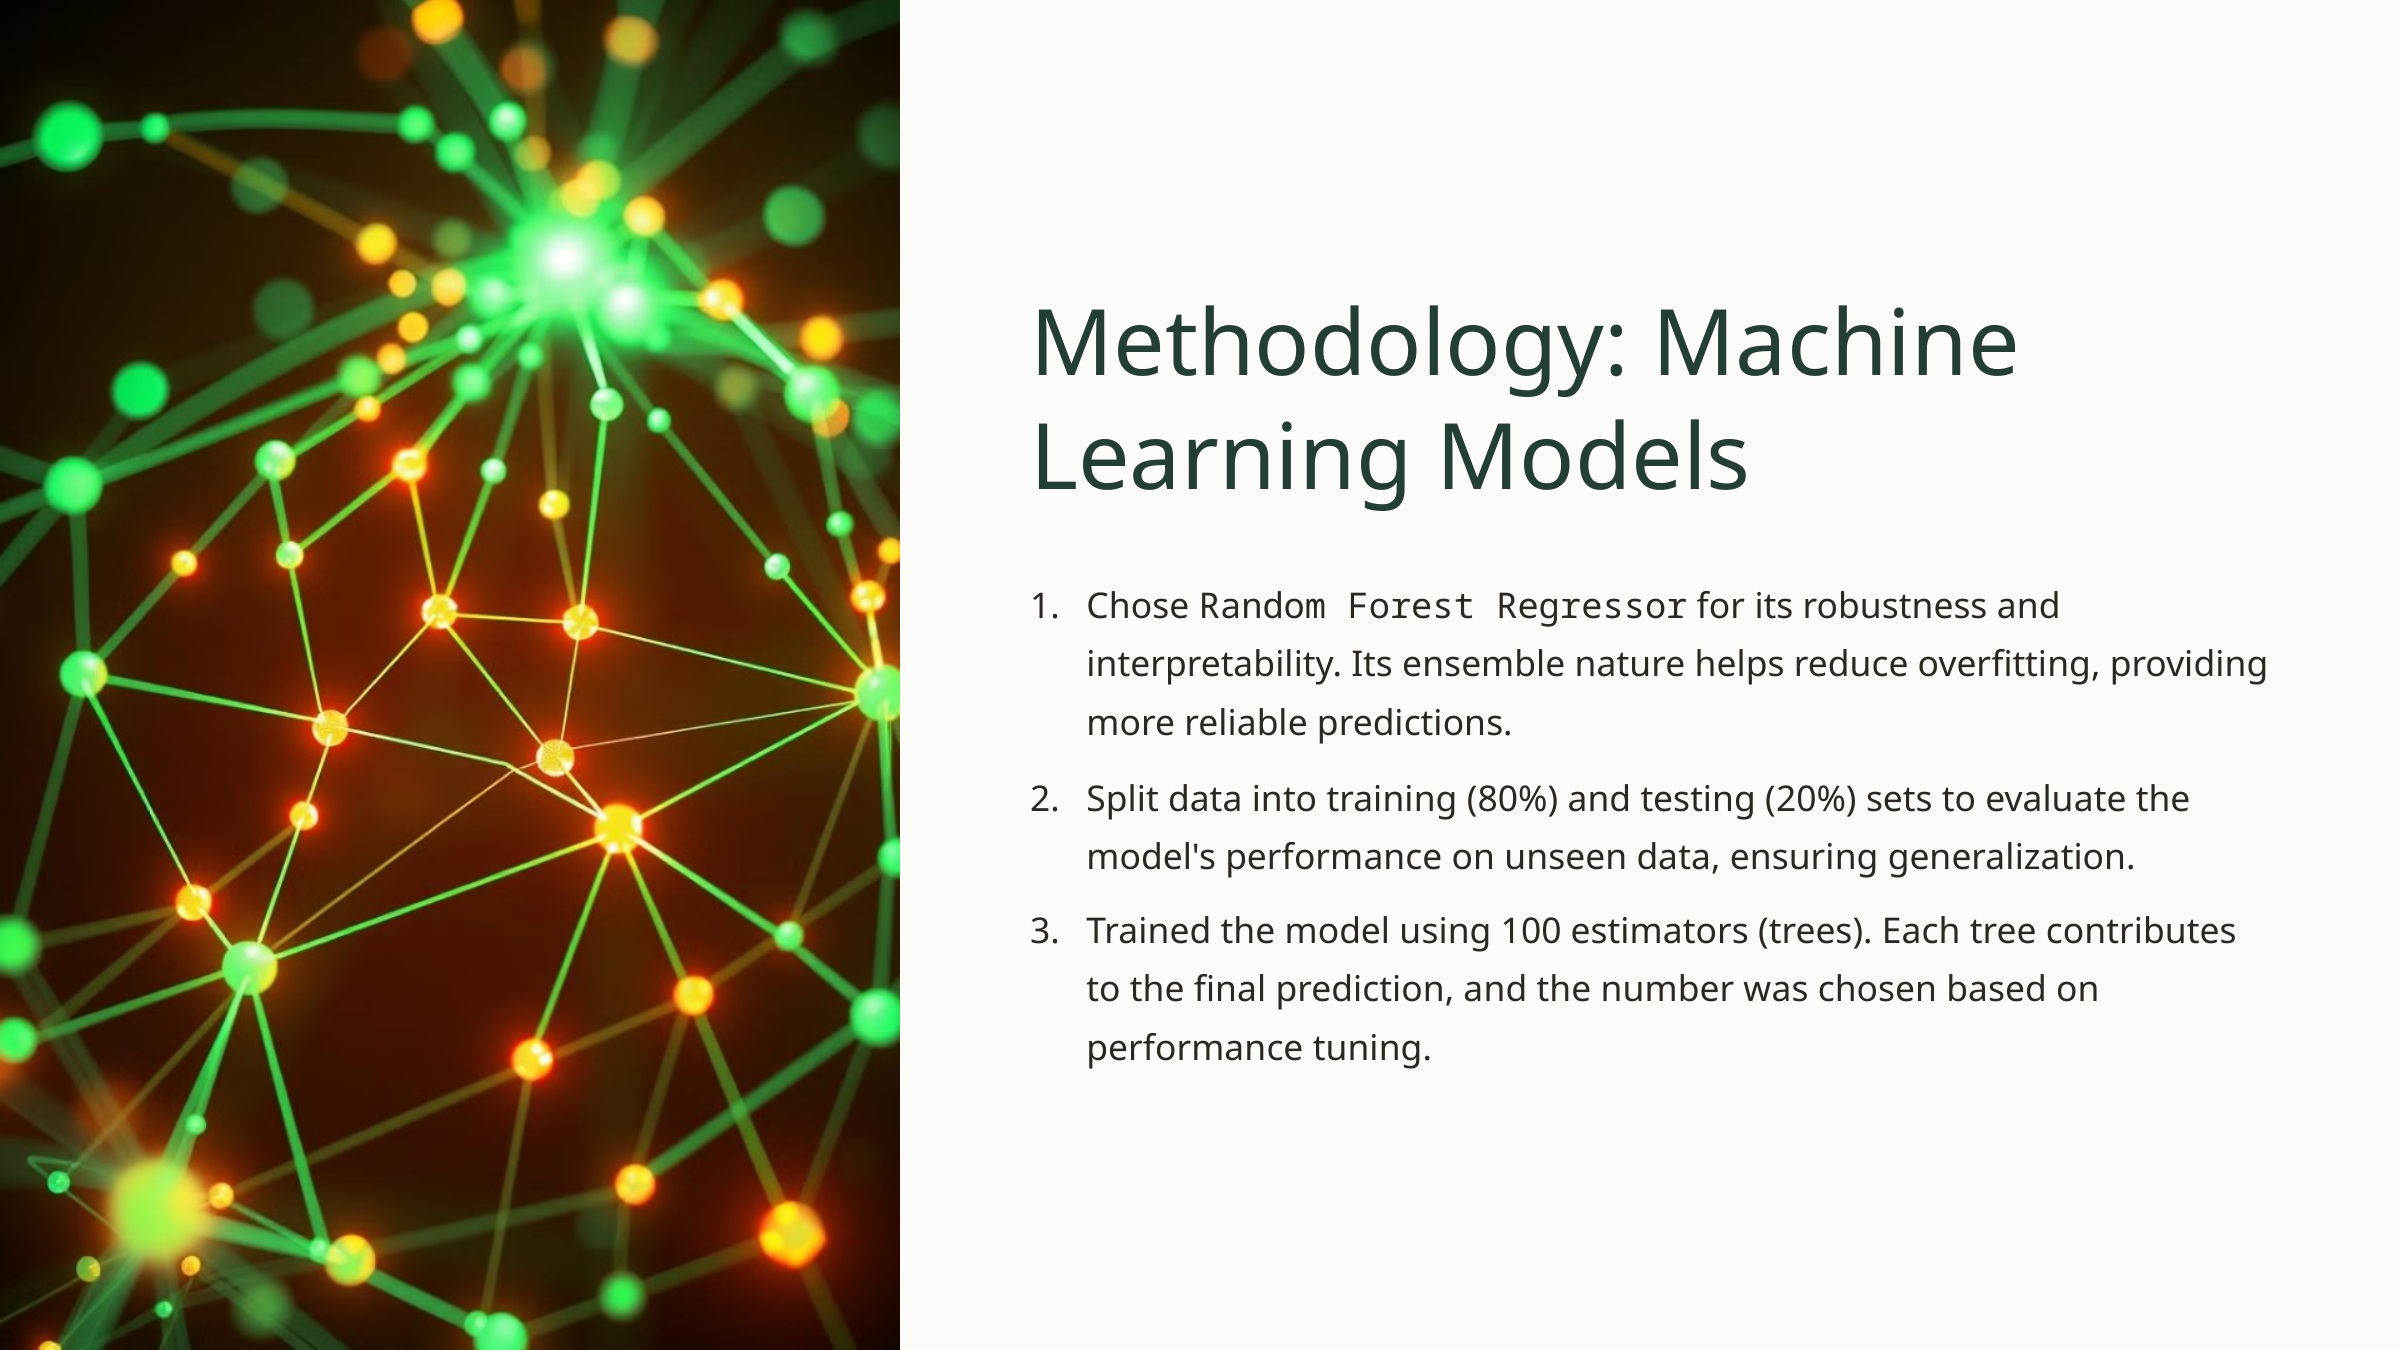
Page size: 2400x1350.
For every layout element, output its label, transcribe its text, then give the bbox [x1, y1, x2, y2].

text_box Trained the model using 100 estimators (trees). Each tree contributes to the final prediction, and the number was chosen based on performance tuning. [1030, 892, 2270, 1068]
text_box Chose Random Forest Regressor for its robustness and interpretability. Its ensemble nature helps reduce overfitting, providing more reliable predictions. [1030, 567, 2270, 743]
text_box Methodology: Machine Learning Models [1030, 278, 2270, 509]
text_box Split data into training (80%) and testing (20%) sets to evaluate the model's performance on unseen data, ensuring generalization. [1030, 760, 2270, 877]
picture [0, 0, 901, 1350]
